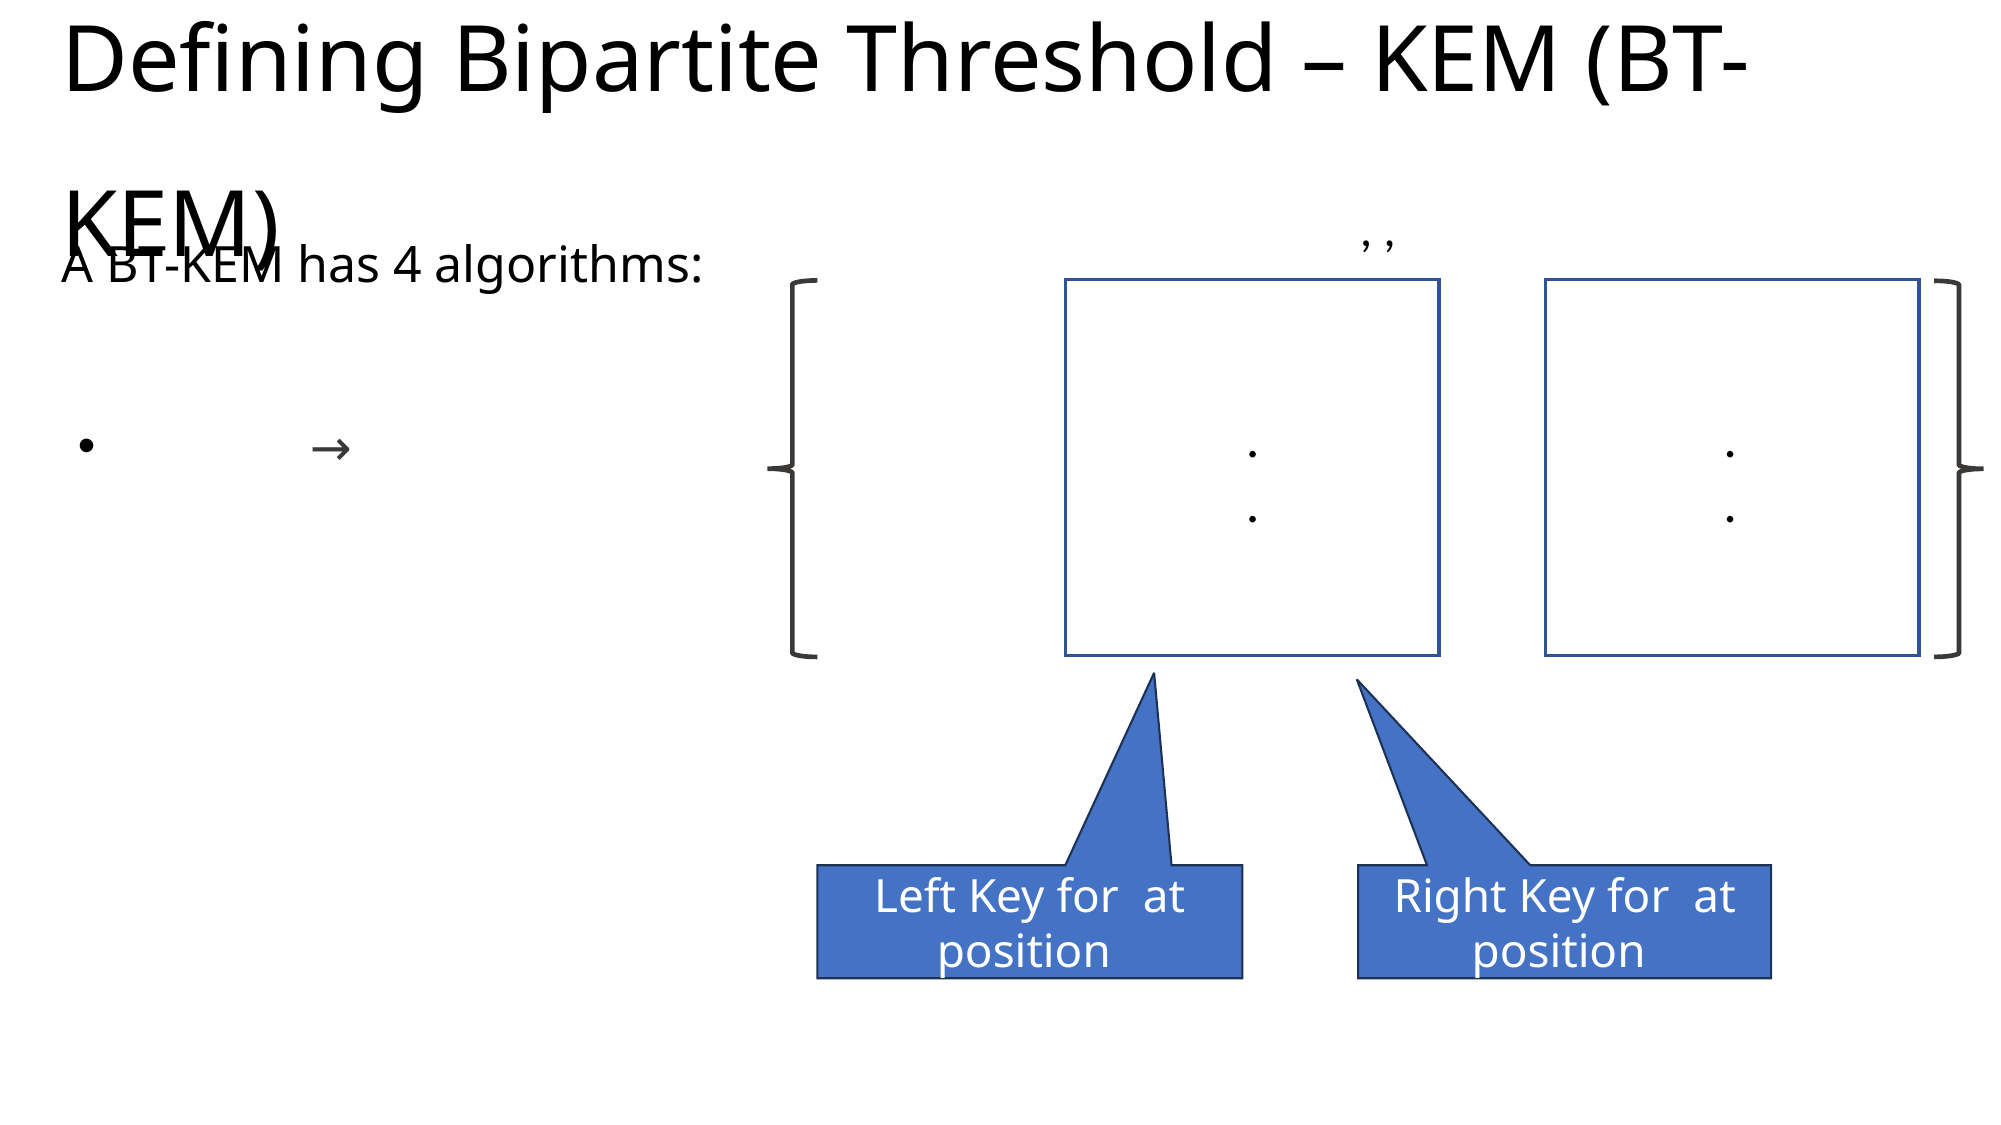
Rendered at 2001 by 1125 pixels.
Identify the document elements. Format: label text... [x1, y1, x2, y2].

text_box [767, 279, 818, 658]
text_box [1064, 278, 1440, 657]
title Defining Bipartite Threshold – KEM (BT-KEM) [46, 22, 1984, 198]
text_box . . . . [1108, 395, 1939, 541]
text_box [1934, 280, 1984, 658]
text_box [1544, 278, 1920, 395]
text_box [1544, 541, 1920, 657]
